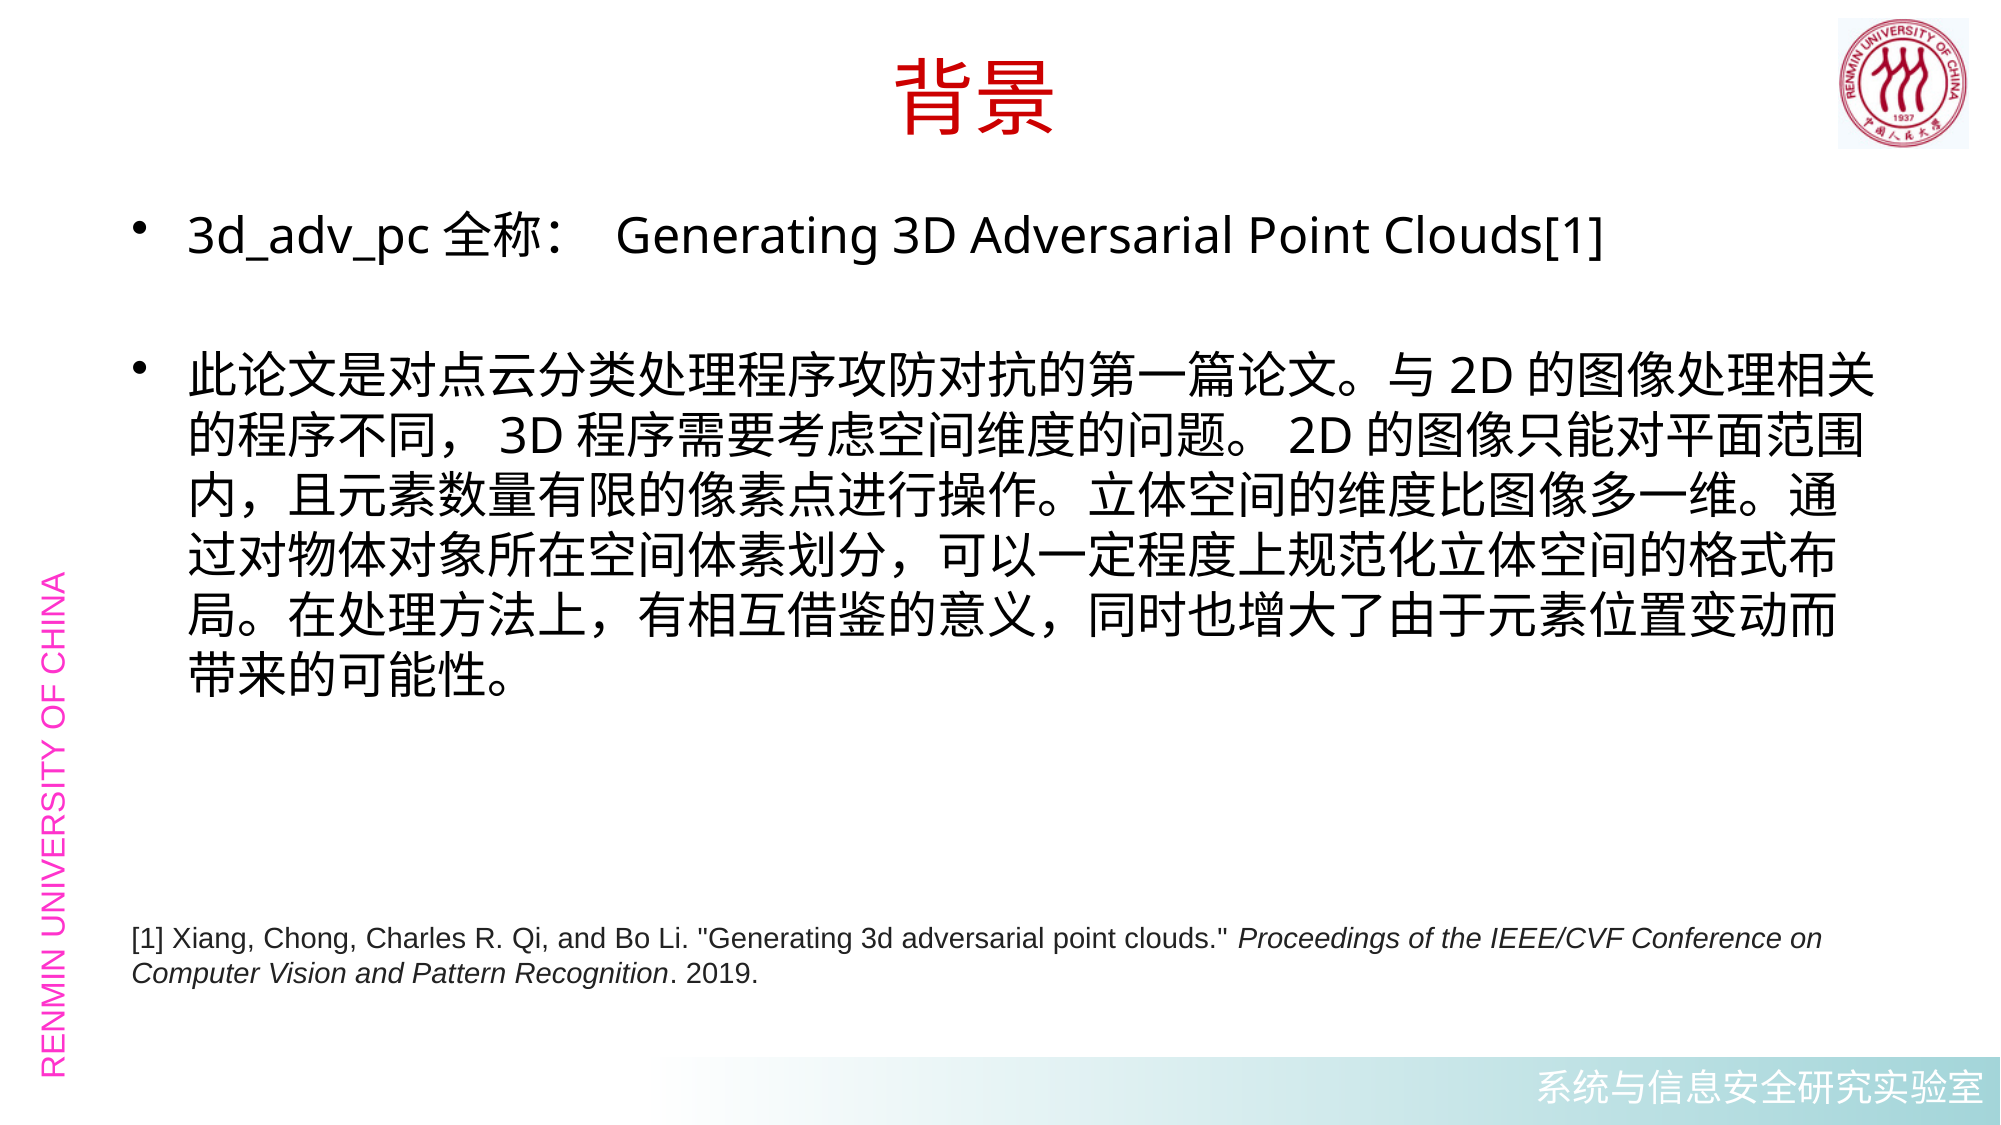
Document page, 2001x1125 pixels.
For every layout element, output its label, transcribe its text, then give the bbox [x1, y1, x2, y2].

picture [1838, 18, 1969, 149]
list 3d_adv_pc全称： Generating 3D Adversarial Point Clouds[1] 此论文是对点云分类处理程序攻防对抗的第一篇论文。与2D的图像处理相关的程序不同，3D程序需要考虑空间维度的问题。2D的图像只能对平面范围内，且元素数量有限的像素点进行操作。立体空间的维度比图像多一维。通过对物体对象所在空间体素划分，可以一定程度上规范化立体空间的格式布局。在处理方法上，有相互借鉴的意义，同时也增大了由于元素位置变动而带来的可能性。 [1] Xiang, Chong, Charles R. Qi, and Bo Li. "Generating 3d adversarial point clouds." Proceedings of the IEEE/CVF Conference on Computer Vision and Pattern Recognition. 2019. [116, 196, 1901, 1038]
title 背景 [83, 37, 1867, 173]
